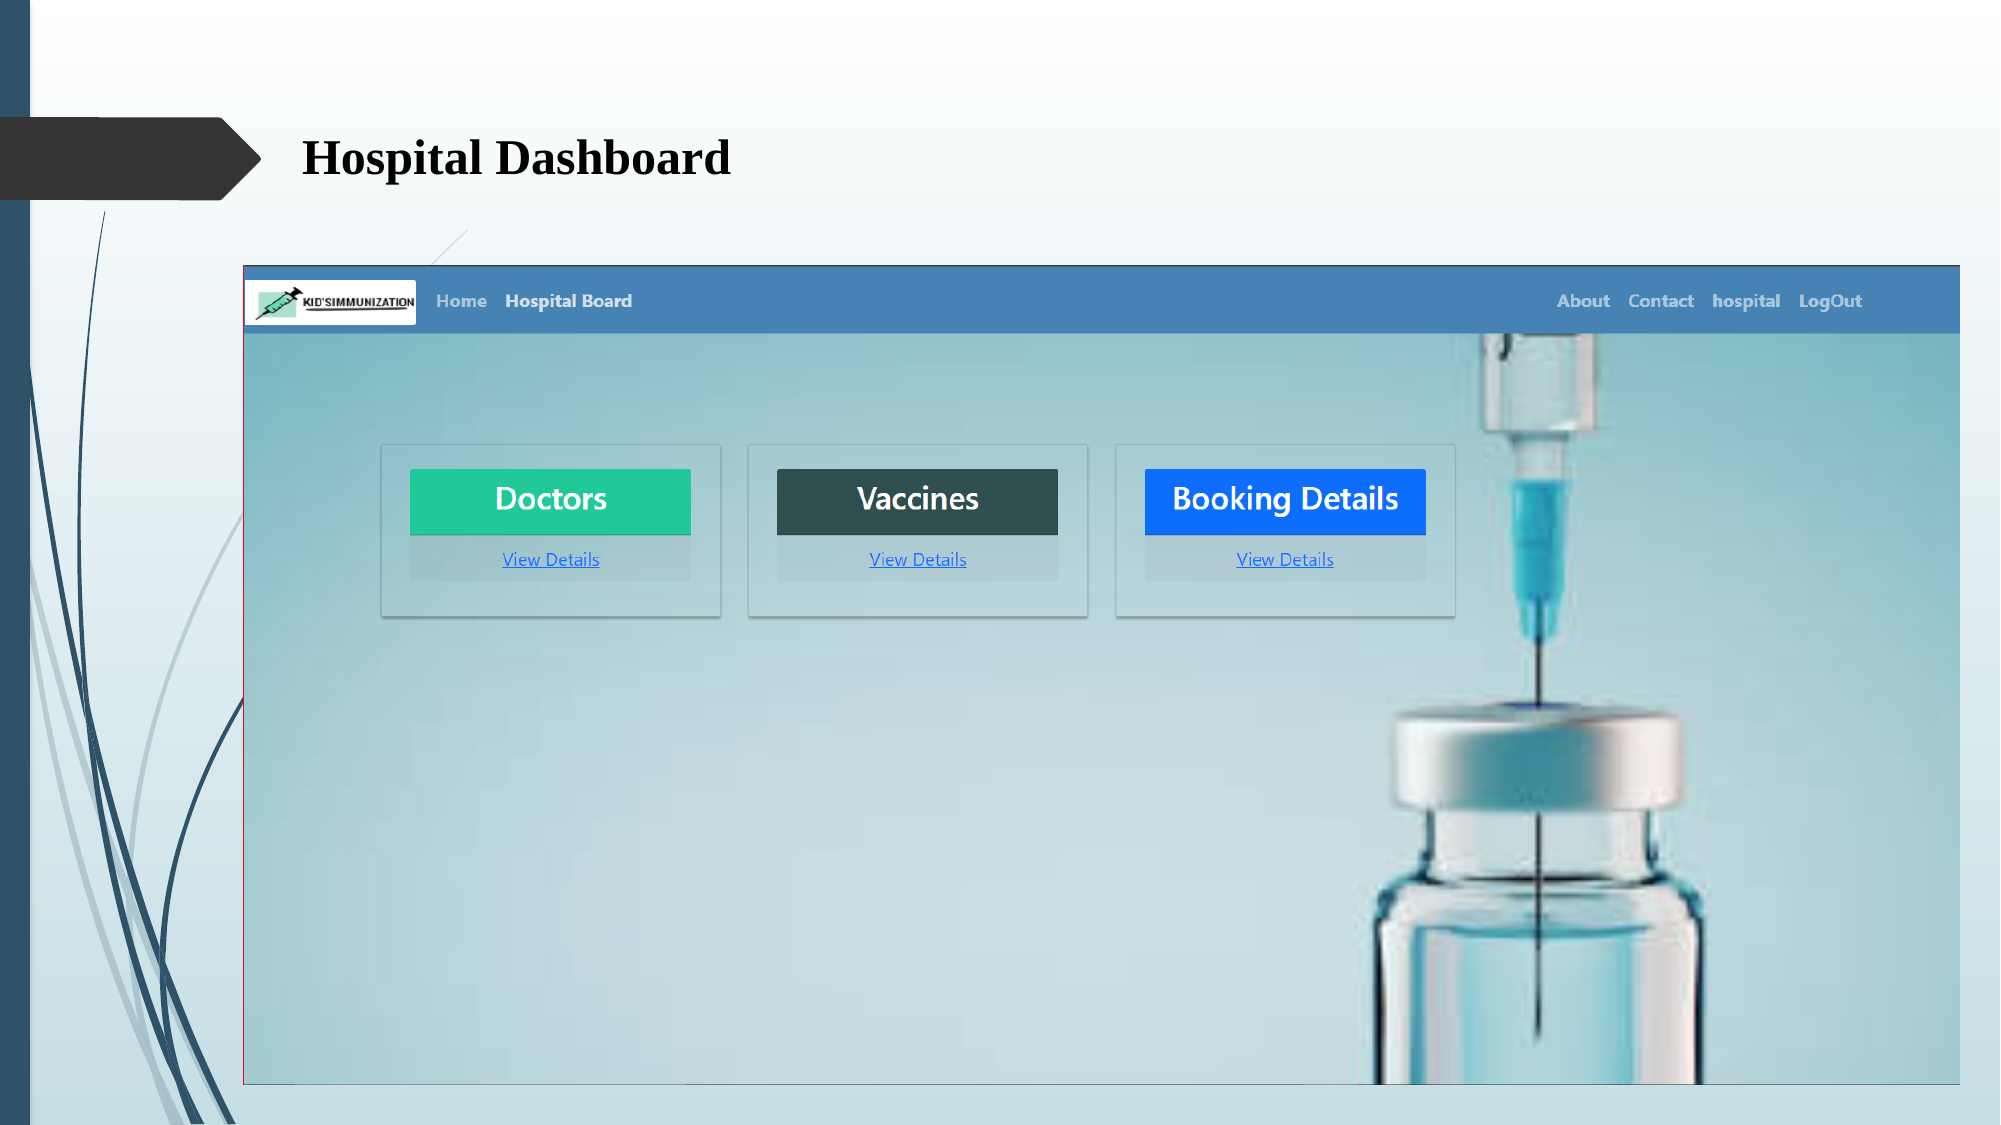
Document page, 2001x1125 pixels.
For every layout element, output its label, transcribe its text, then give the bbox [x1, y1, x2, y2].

text_box Hospital Dashboard [287, 116, 747, 192]
picture [242, 265, 1960, 1085]
